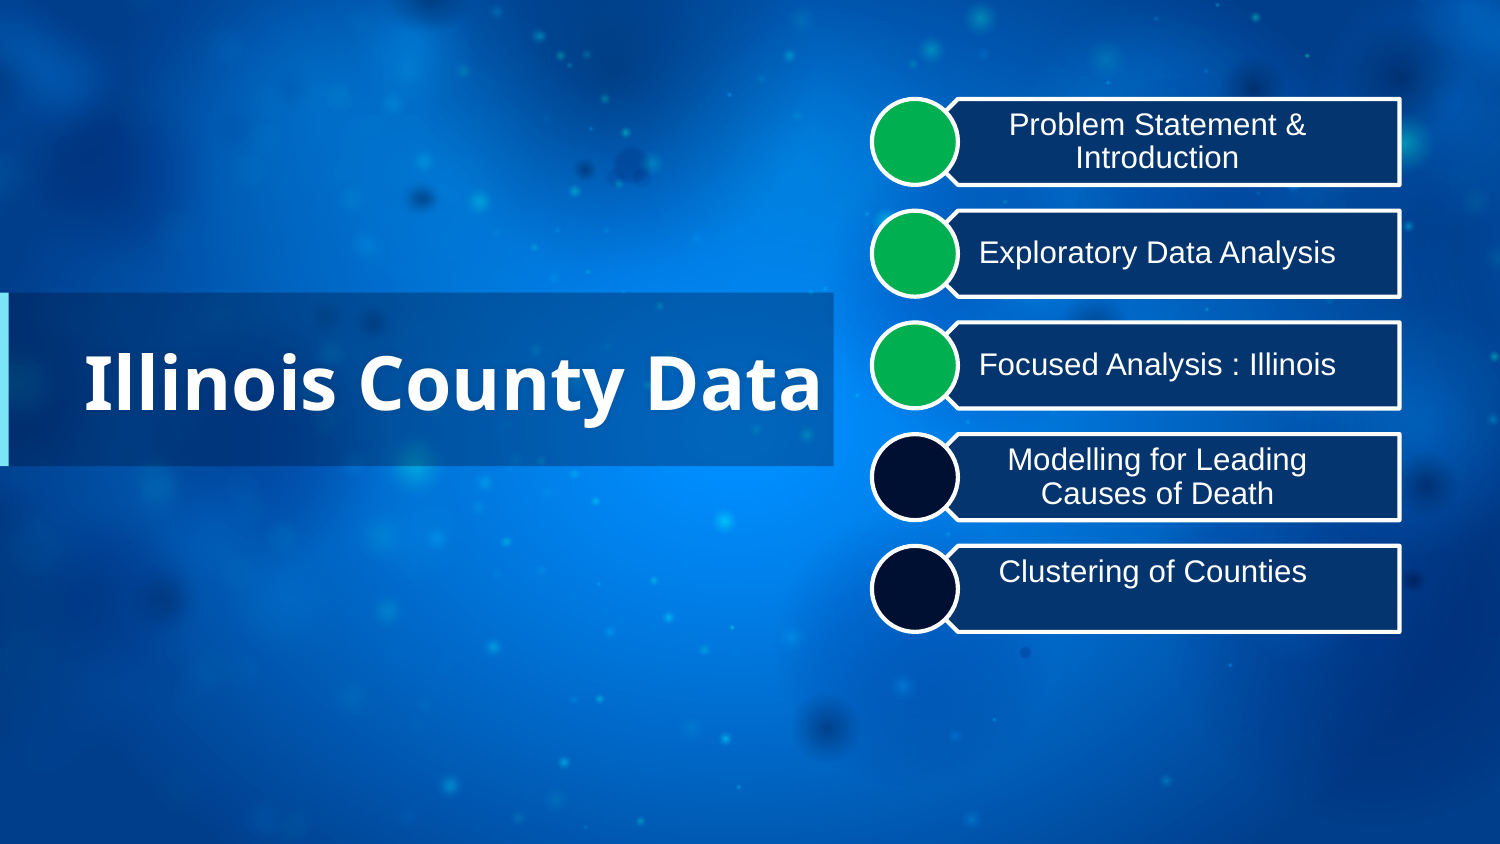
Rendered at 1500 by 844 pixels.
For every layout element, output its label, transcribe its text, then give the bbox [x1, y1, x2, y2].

title Illinois County Data [84, 332, 765, 440]
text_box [771, 98, 1500, 633]
picture [0, 0, 1500, 844]
